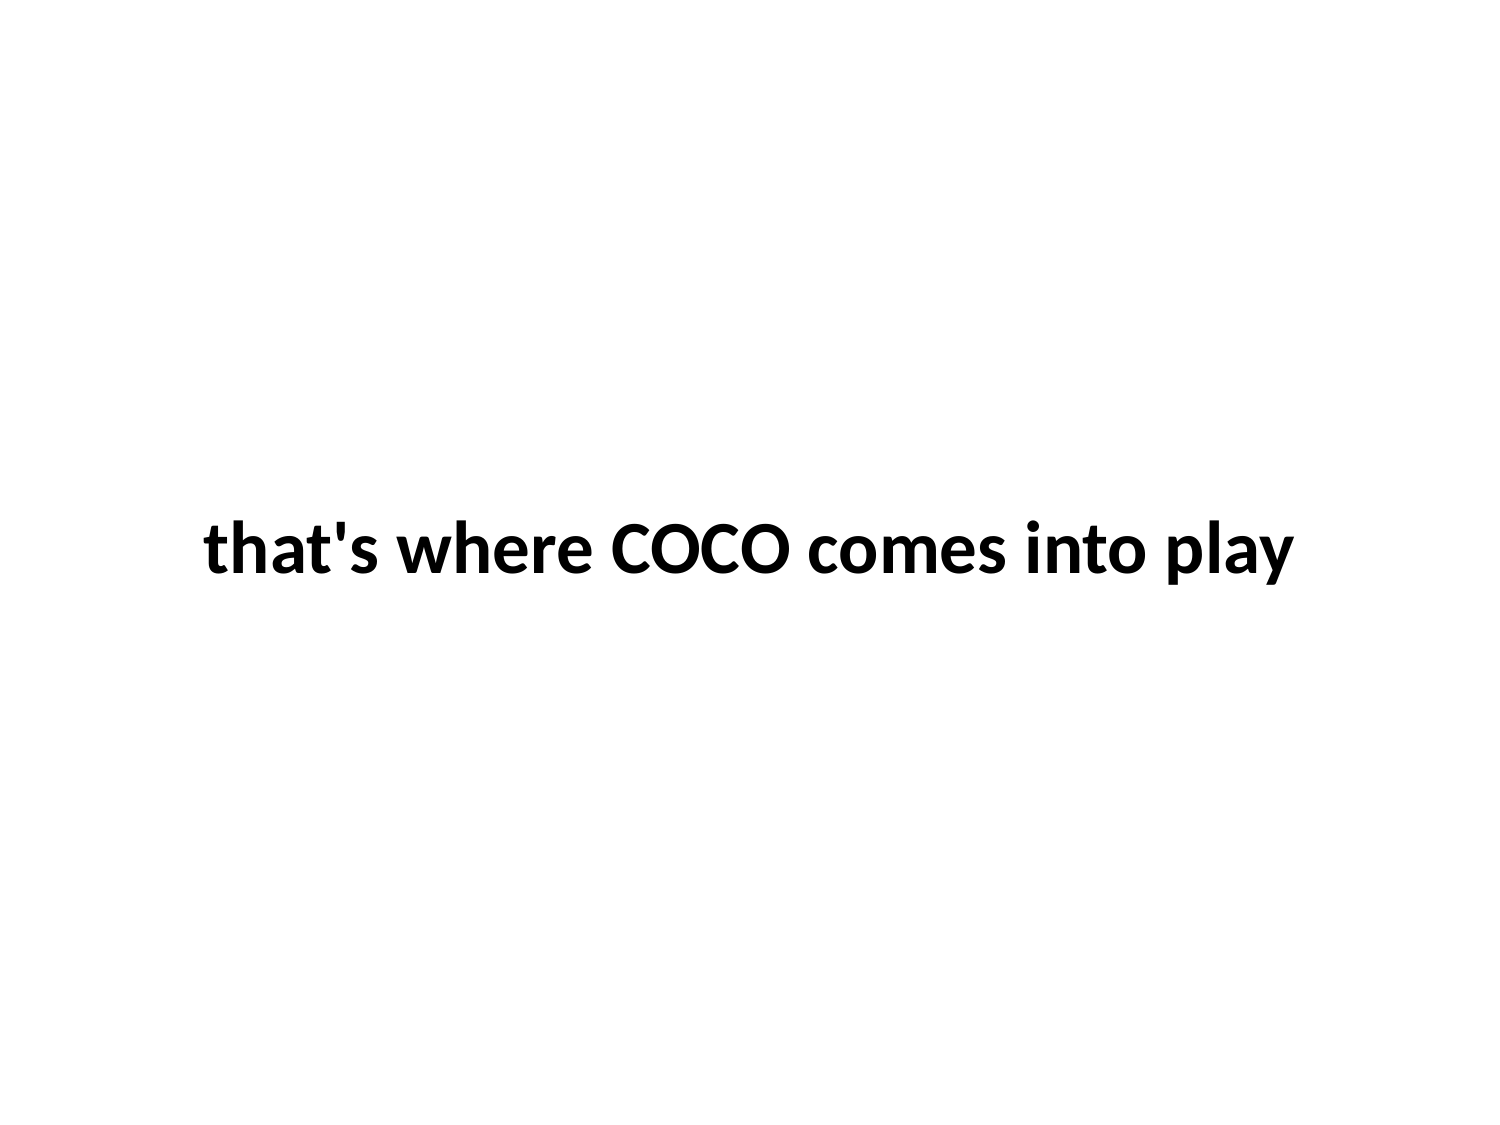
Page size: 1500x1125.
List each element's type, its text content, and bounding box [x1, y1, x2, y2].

list that's where COCO comes into play [0, 177, 1500, 1061]
